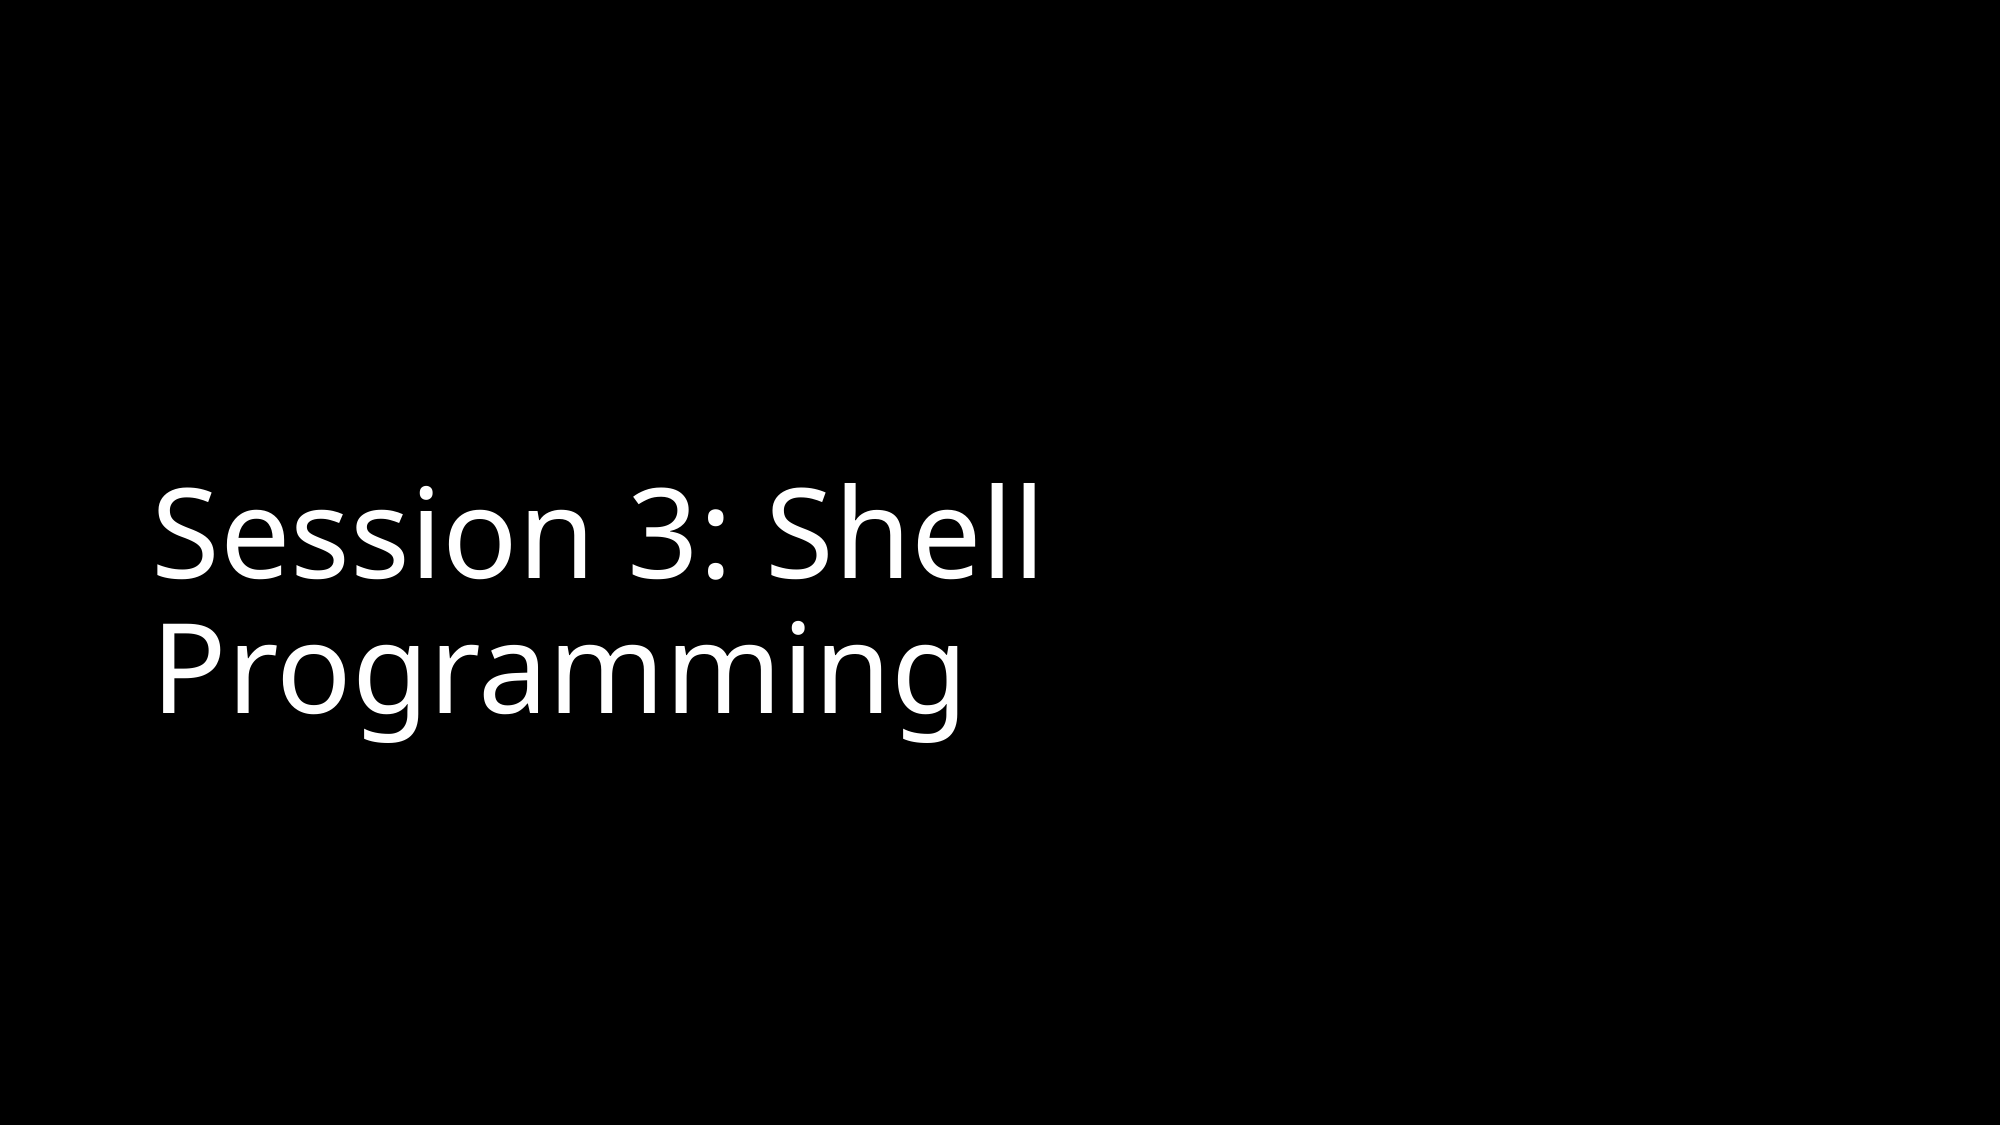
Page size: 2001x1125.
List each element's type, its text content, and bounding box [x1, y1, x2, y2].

title Session 3: Shell Programming [136, 280, 1862, 749]
